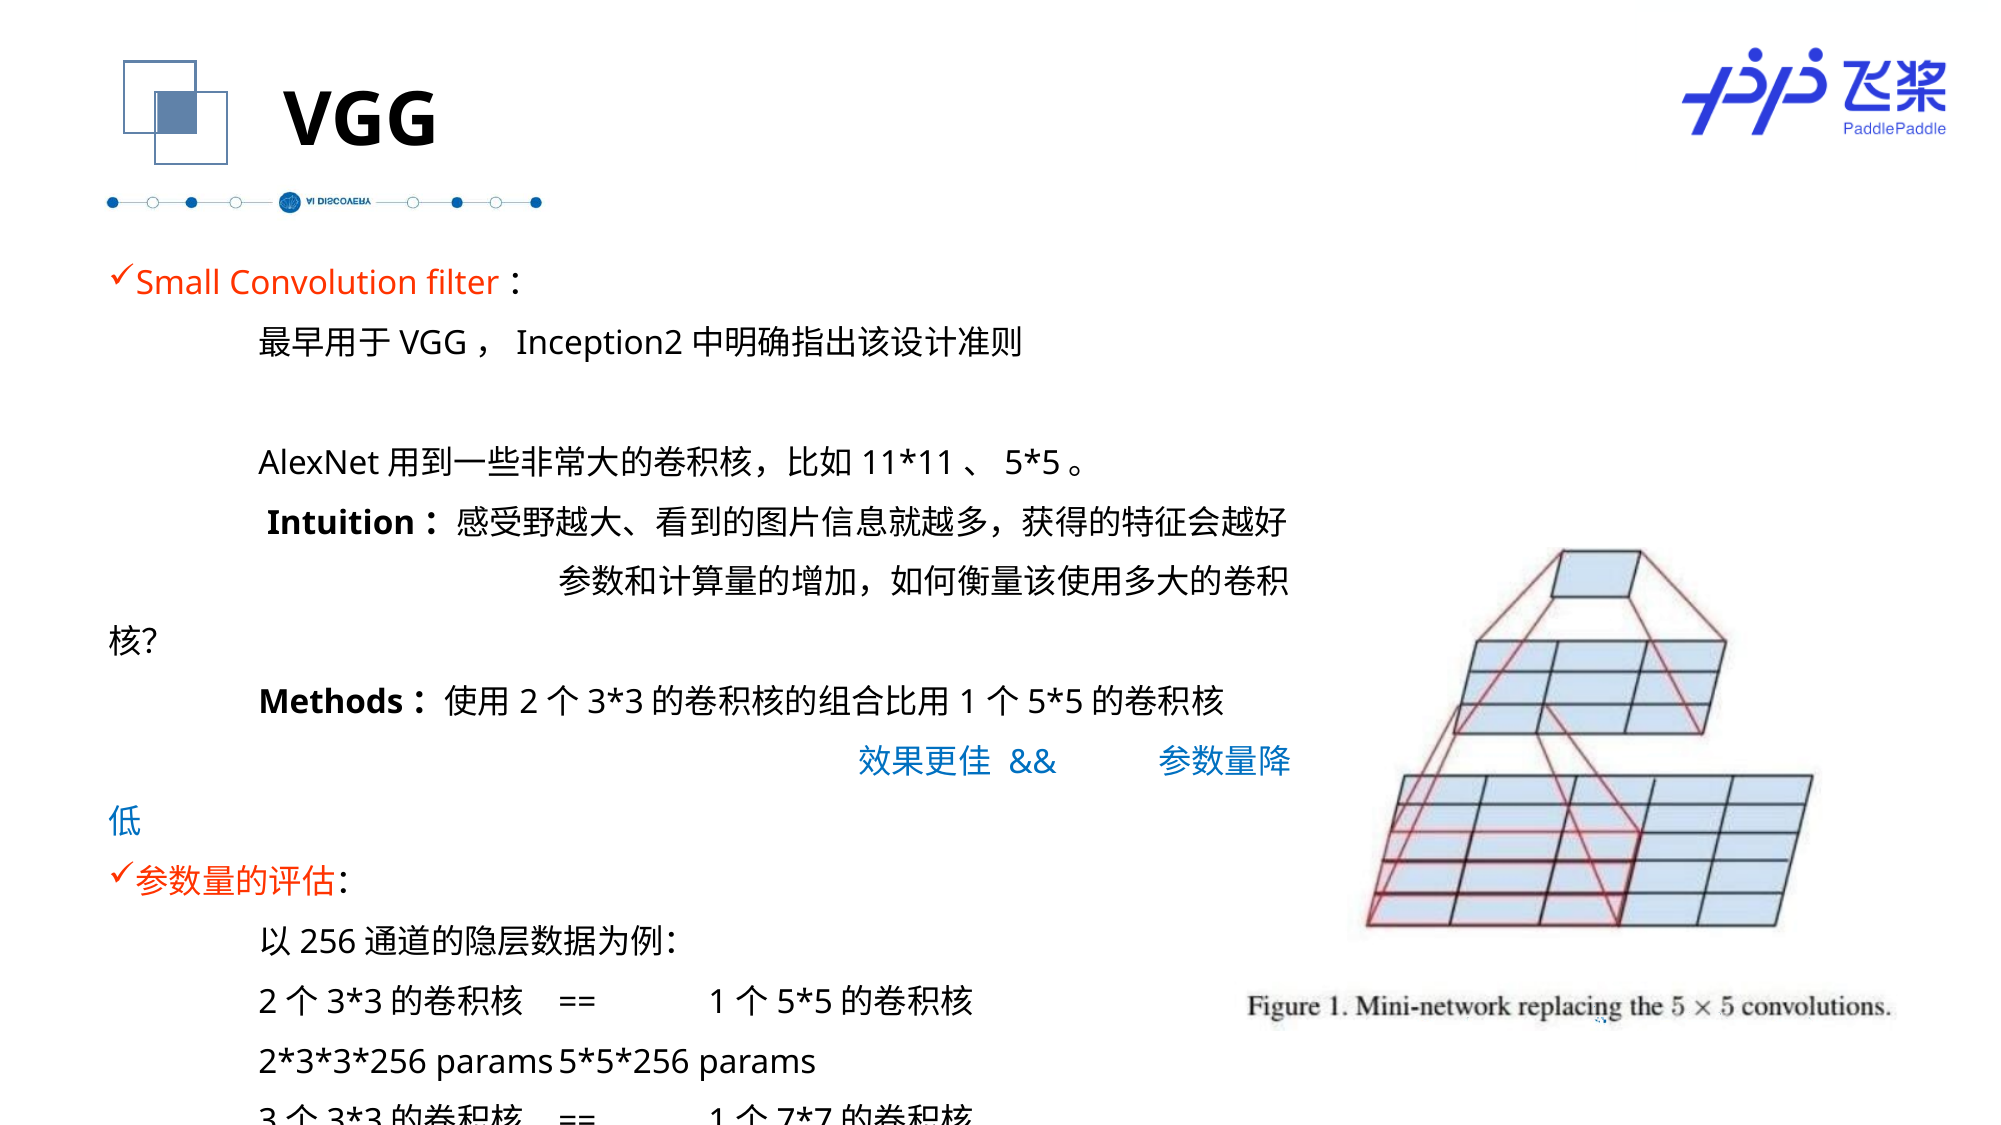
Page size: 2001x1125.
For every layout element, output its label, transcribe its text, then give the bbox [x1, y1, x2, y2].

picture [1206, 547, 1949, 1039]
text_box Small Convolution filter： 最早用于VGG，Inception2中明确指出该设计准则 AlexNet用到一些非常大的卷积核，比如11*11、5*5。 Intuition：感受野越大、看到的图片信息就越多，获得的特征会越好 参数和计算量的增加，如何衡量该使用多大的卷积核？ Methods：使用2个3*3的卷积核的组合比用1个5*5的卷积核 效果更佳 && 参数量降低 参数量的评估： 以256通道的隐层数据为例： 2个3*3的卷积核 == 1个5*5的卷积核 2*3*3*256 params 5*5*256 params 3个3*3的卷积核 == 1个7*7的卷积核 3*3*3*256 params 7*7*256 params [93, 233, 1332, 1125]
text_box VGG [269, 62, 648, 168]
picture [95, 180, 550, 229]
picture [1635, 0, 1988, 173]
